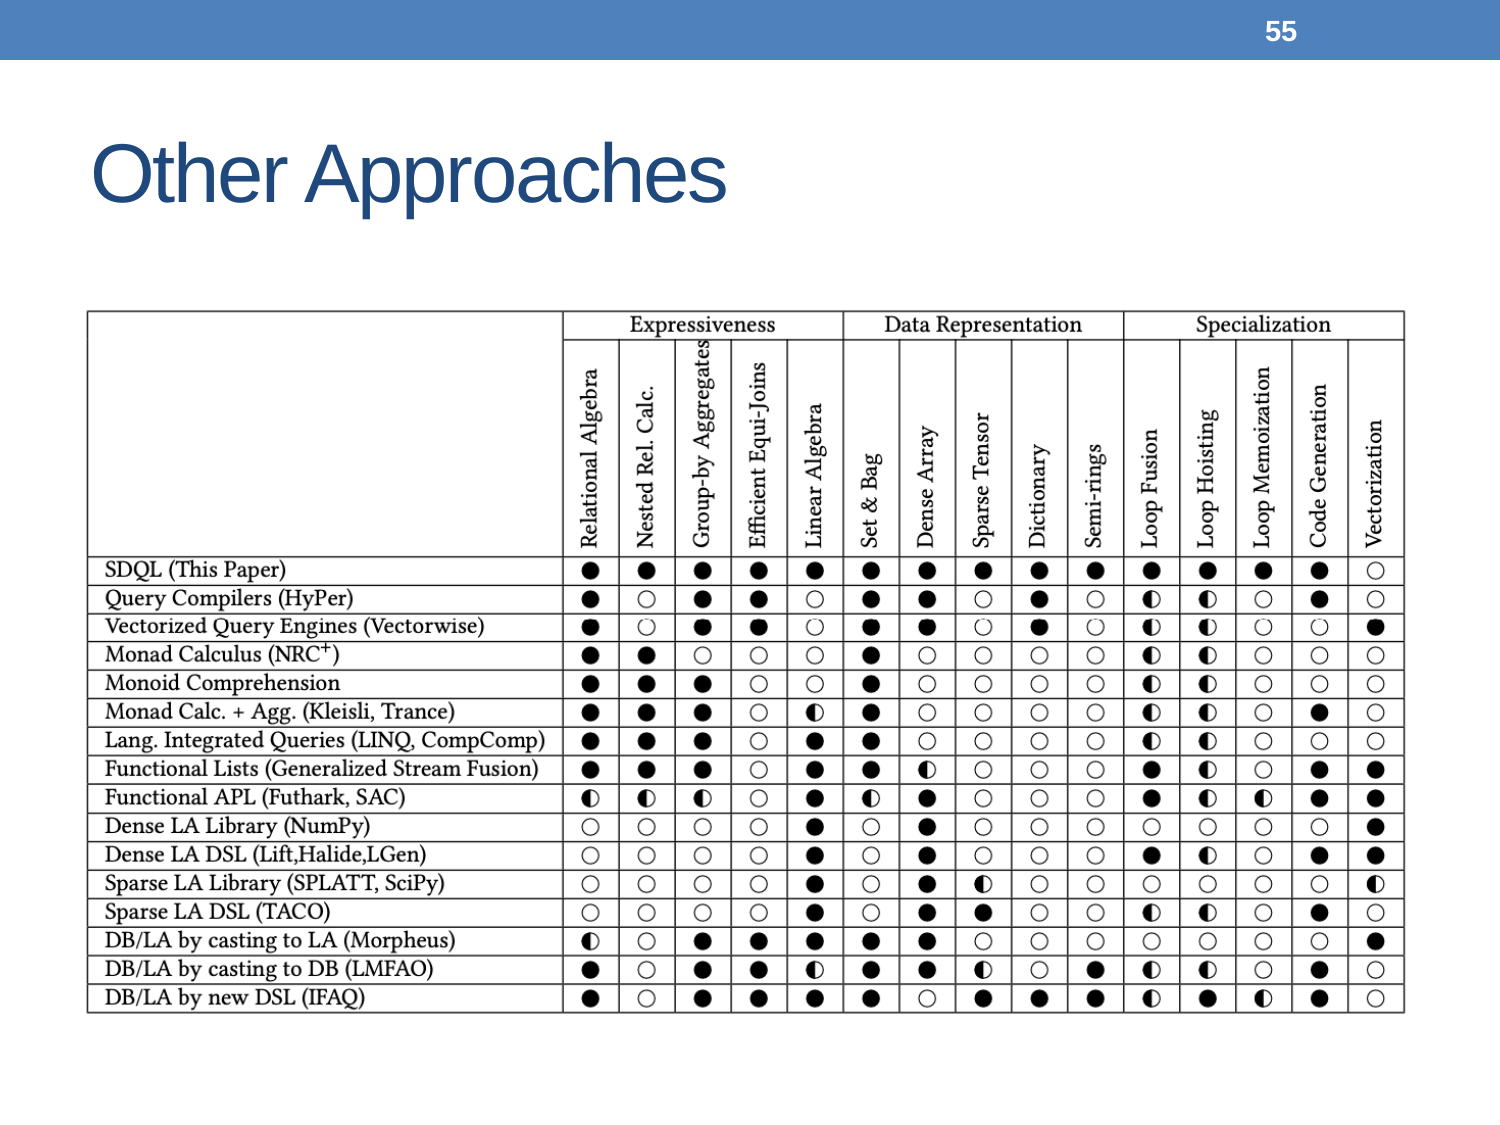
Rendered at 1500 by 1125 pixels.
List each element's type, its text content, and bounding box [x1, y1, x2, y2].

title Other Approaches [75, 87, 1425, 250]
slide_number 54 [1250, 3, 1425, 57]
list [74, 307, 1426, 1027]
